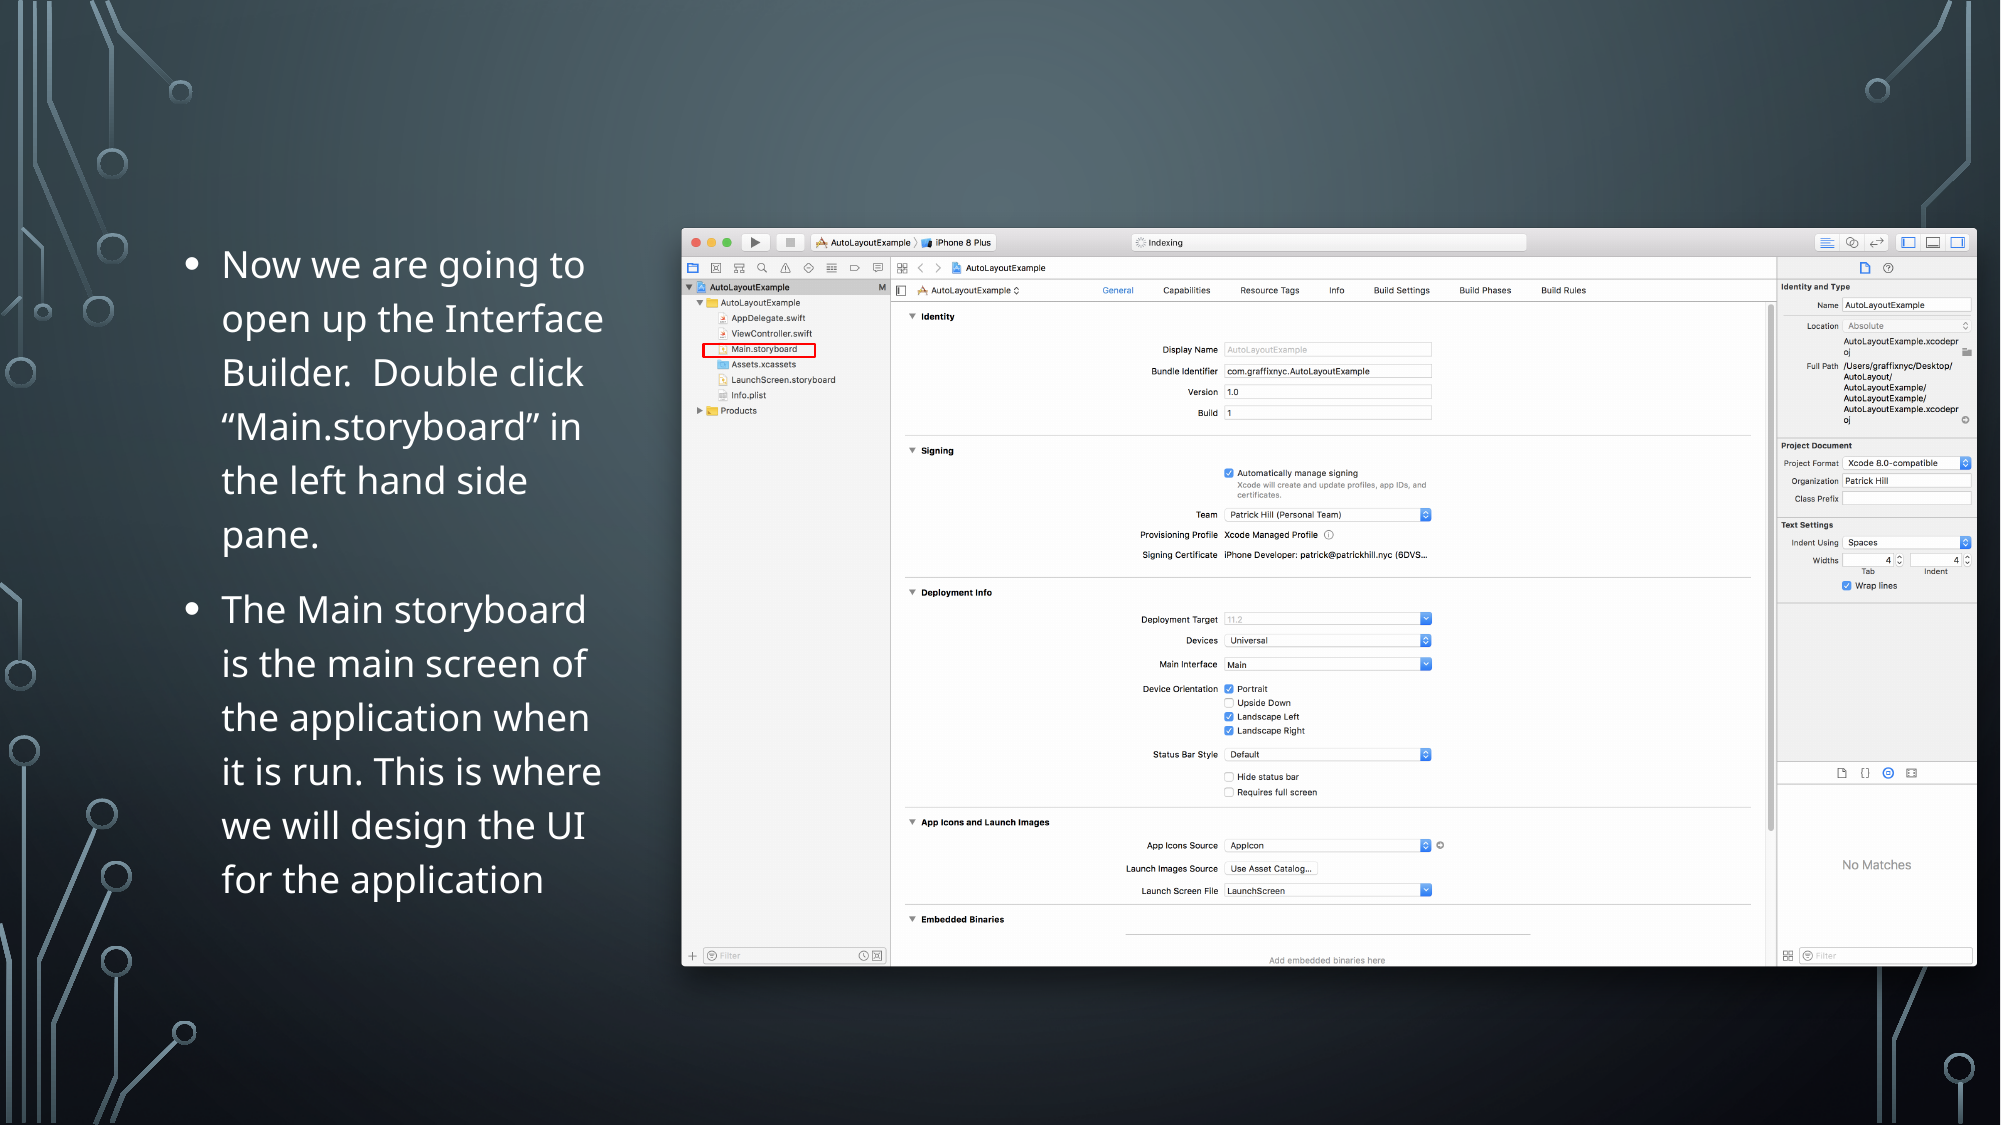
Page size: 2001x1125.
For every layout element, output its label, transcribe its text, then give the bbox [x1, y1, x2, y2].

list Now we are going to open up the Interface Builder. Double click “Main.storyboard” in the left hand side pane. The Main storyboard is the main screen of the application when it is run. This is where we will design the UI for the application [168, 224, 638, 958]
picture [638, 202, 2000, 1029]
